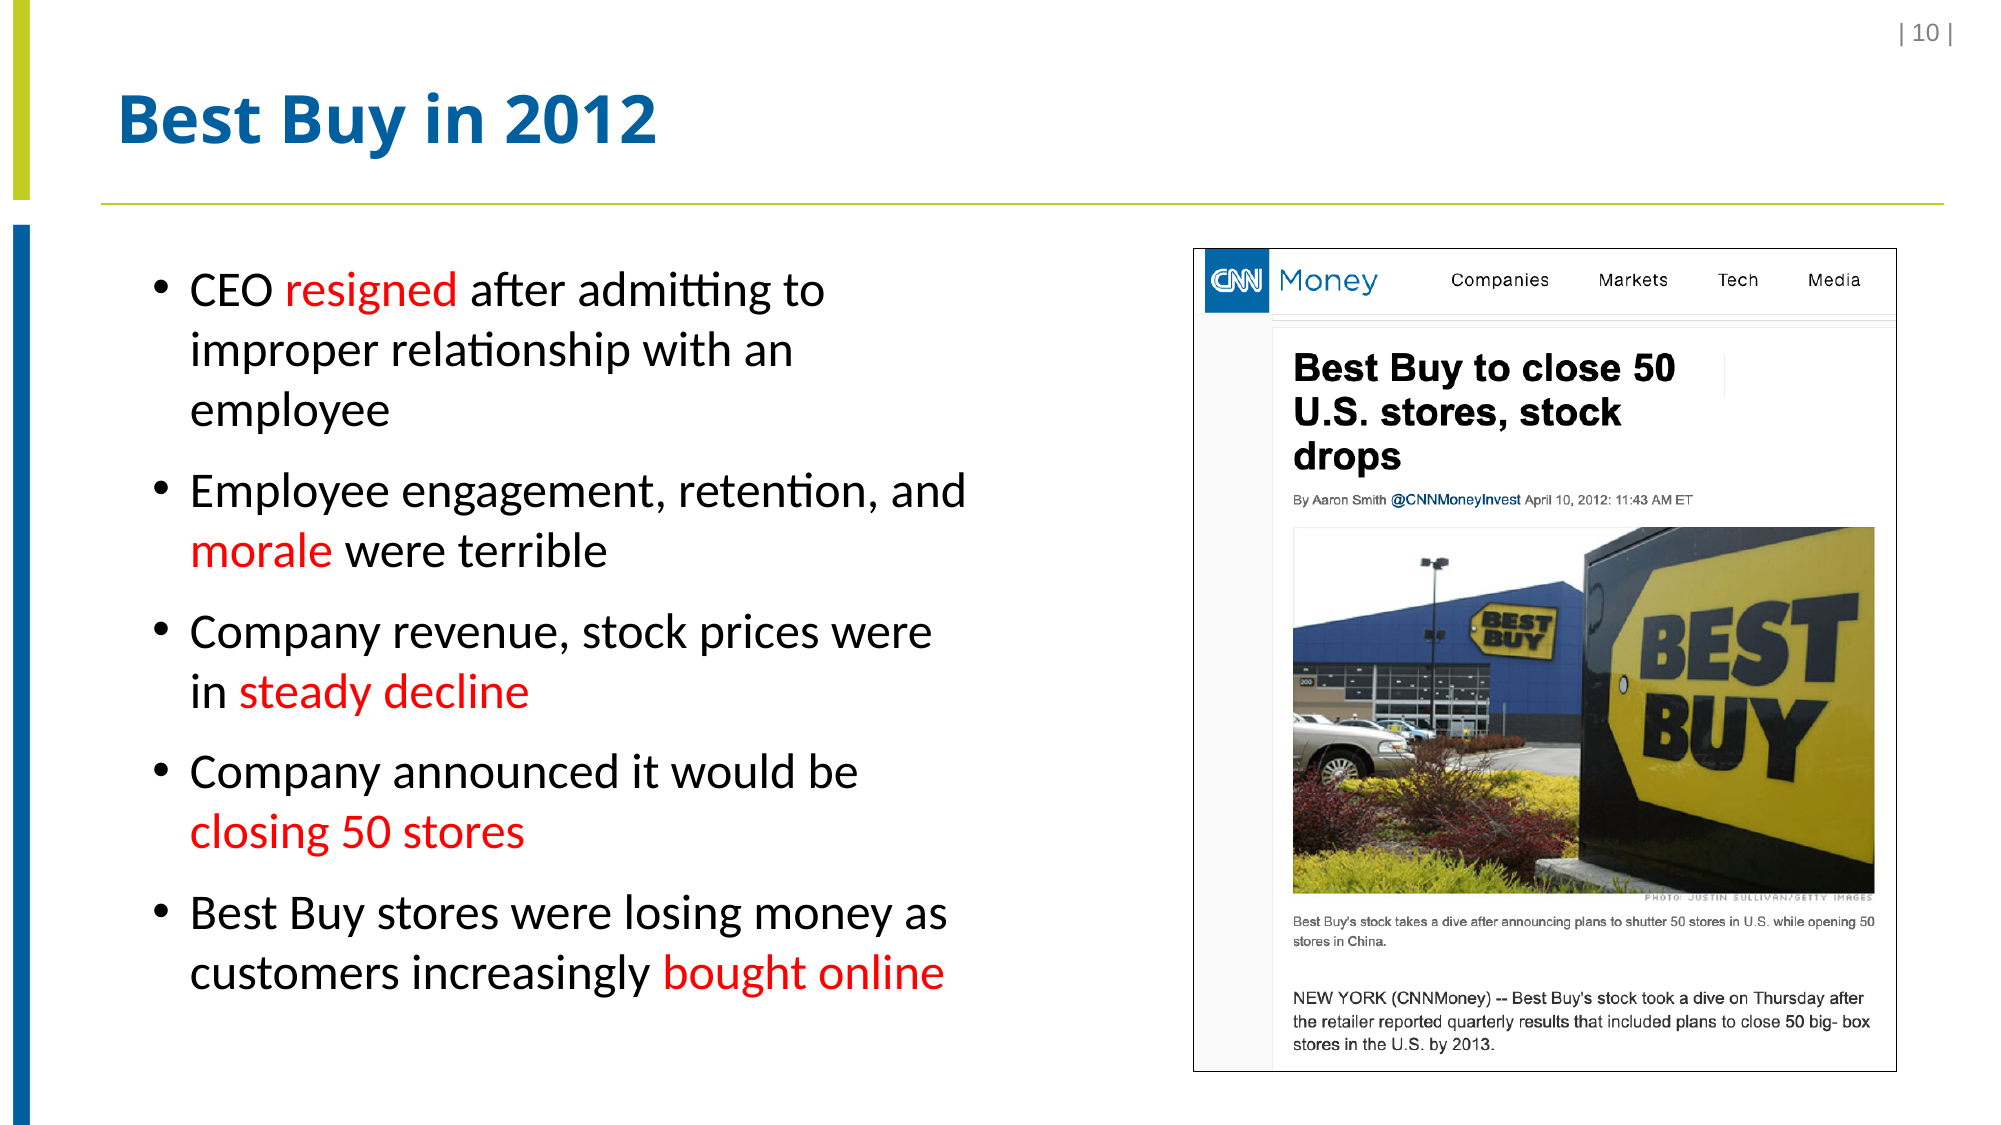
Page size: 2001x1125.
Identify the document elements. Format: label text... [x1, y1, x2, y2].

list CEO resigned after admitting to improper relationship with an employee Employee engagement, retention, and morale were terrible Company revenue, stock prices were in steady decline Company announced it would be closing 50 stores Best Buy stores were losing money as customers increasingly bought online [137, 248, 988, 1072]
picture [1193, 248, 1897, 1072]
title Best Buy in 2012 [101, 60, 1945, 184]
slide_number | 10 | [1685, 9, 1976, 51]
